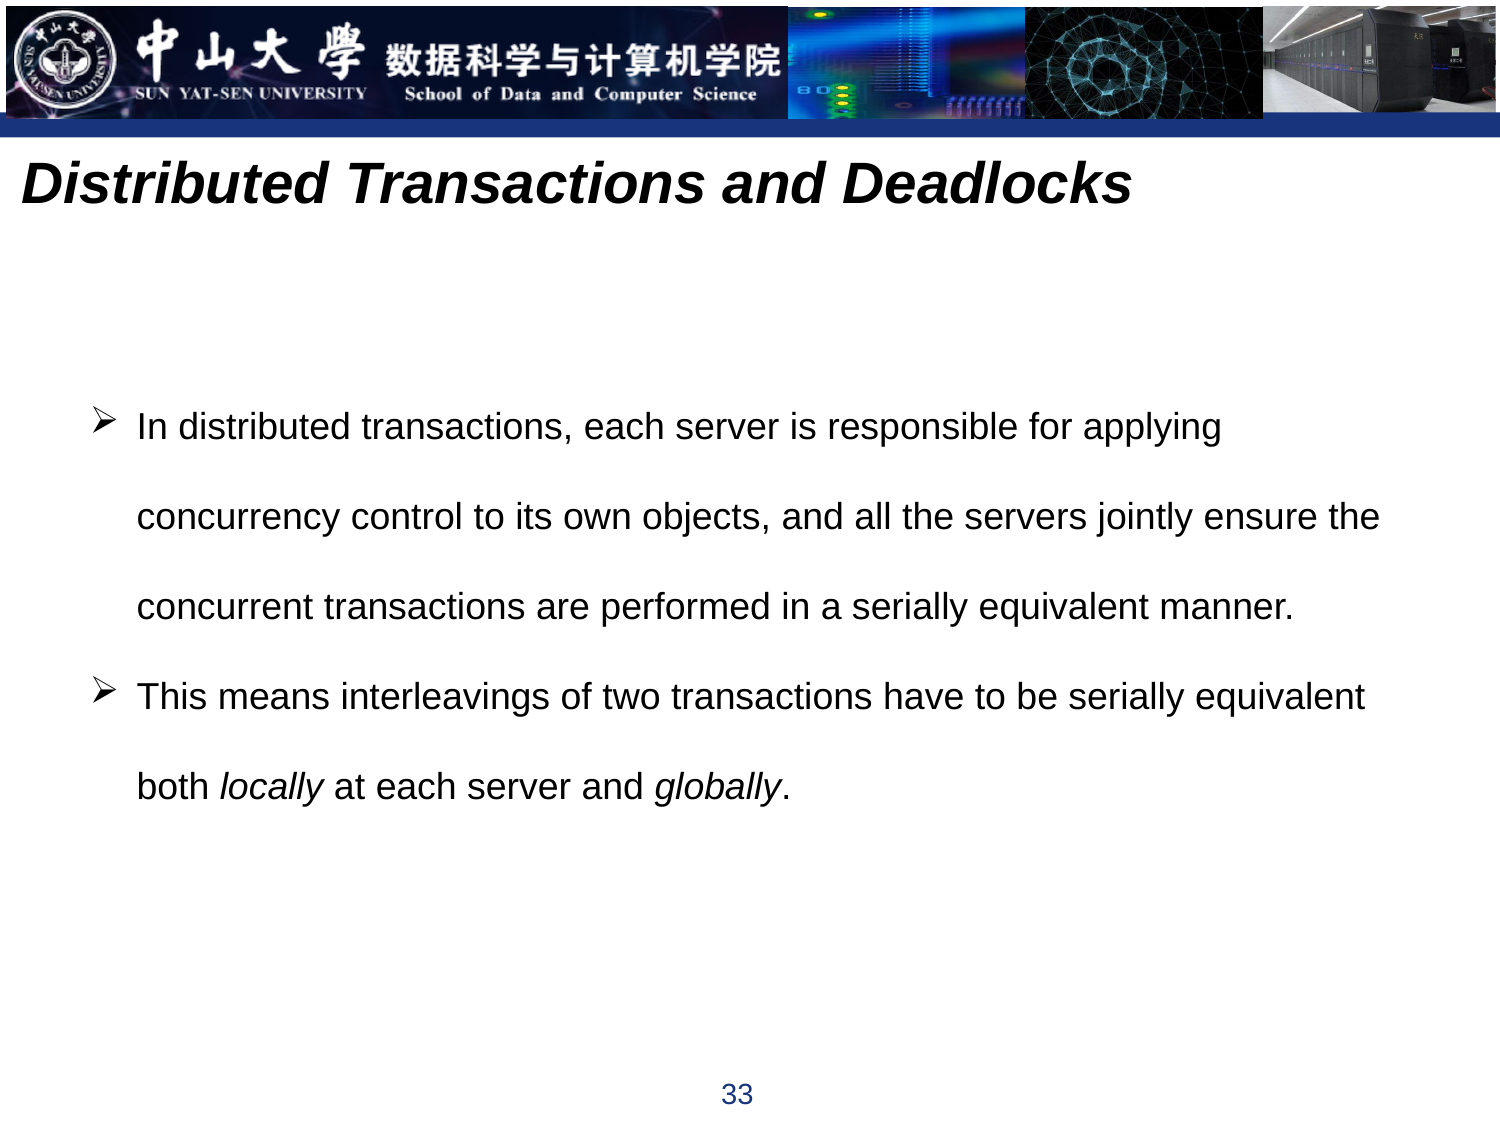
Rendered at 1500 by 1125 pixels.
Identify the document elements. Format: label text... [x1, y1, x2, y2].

slide_number 33 [562, 1067, 913, 1119]
text_box In distributed transactions, each server is responsible for applying concurrency control to its own objects, and all the servers jointly ensure the concurrent transactions are performed in a serially equivalent manner. This means interleavings of two transactions have to be serially equivalent both locally at each server and globally. [74, 349, 1444, 815]
picture [6, 6, 1496, 119]
text_box Distributed Transactions and Deadlocks [6, 137, 1151, 223]
